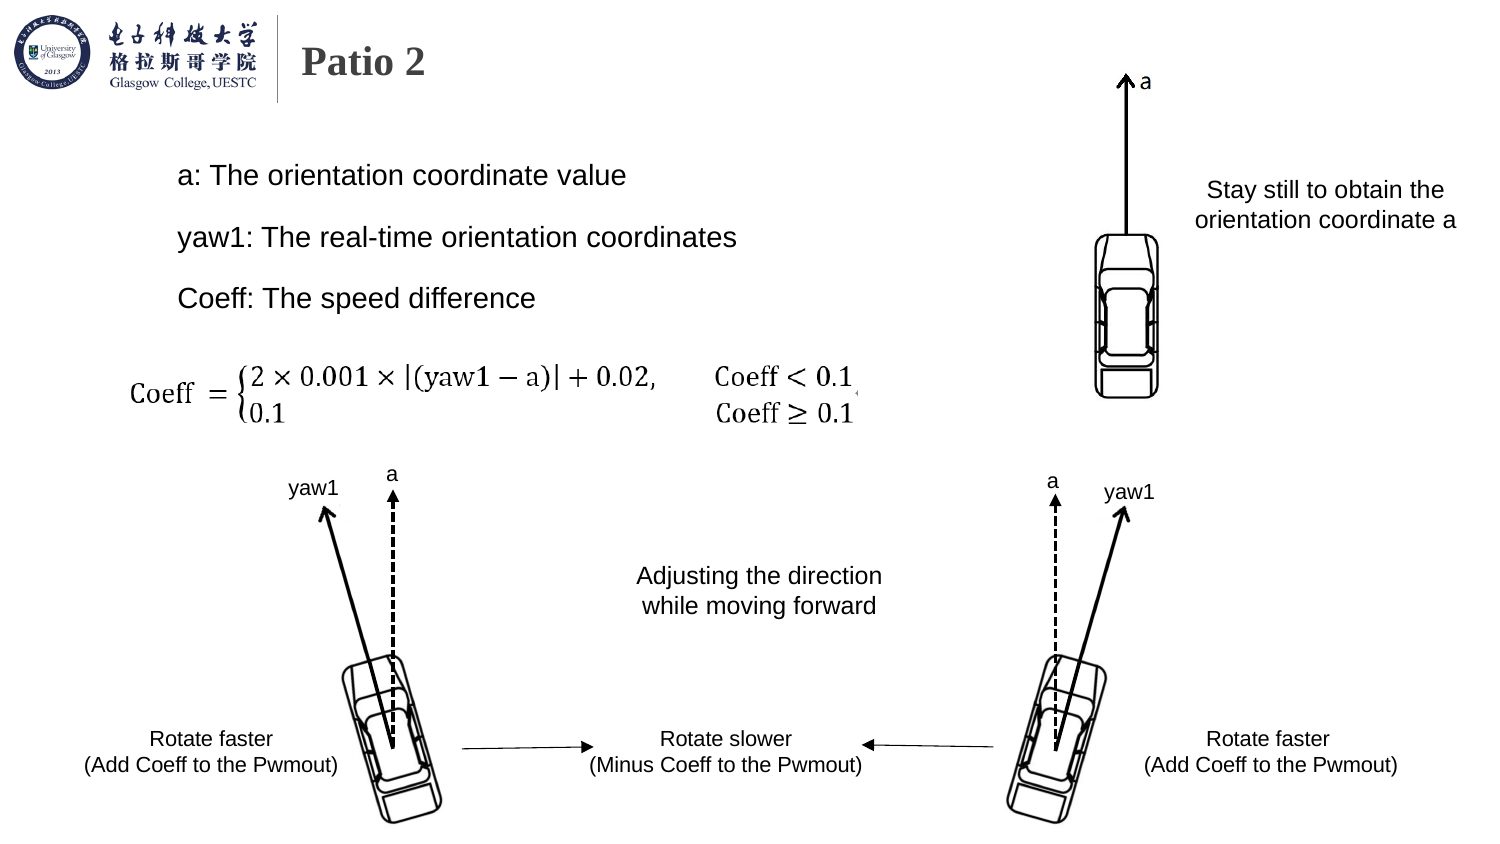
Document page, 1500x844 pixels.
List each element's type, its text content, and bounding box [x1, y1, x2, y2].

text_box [368, 659, 394, 749]
text_box a [371, 452, 432, 494]
picture [1083, 63, 1173, 409]
text_box Rotate slower (Minus Coeff to the Pwmout) [571, 716, 881, 811]
text_box Patio 2 [286, 26, 807, 91]
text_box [1055, 661, 1080, 752]
picture [281, 484, 461, 839]
text_box a: The orientation coordinate value yaw1: The real-time orientation coordinates Coeff: The speed difference [162, 149, 978, 322]
picture [122, 351, 858, 437]
text_box a [1032, 459, 1092, 489]
text_box yaw1 [1089, 470, 1179, 512]
picture [14, 15, 257, 90]
text_box Stay still to obtain the orientation coordinate a [1173, 166, 1480, 242]
text_box Adjusting the direction while moving forward [606, 552, 914, 627]
text_box Rotate faster (Add Coeff to the Pwmout) [51, 716, 326, 785]
text_box Rotate faster (Add Coeff to the Pwmout) [1123, 716, 1419, 811]
picture [987, 489, 1166, 839]
text_box yaw1 [273, 466, 363, 508]
